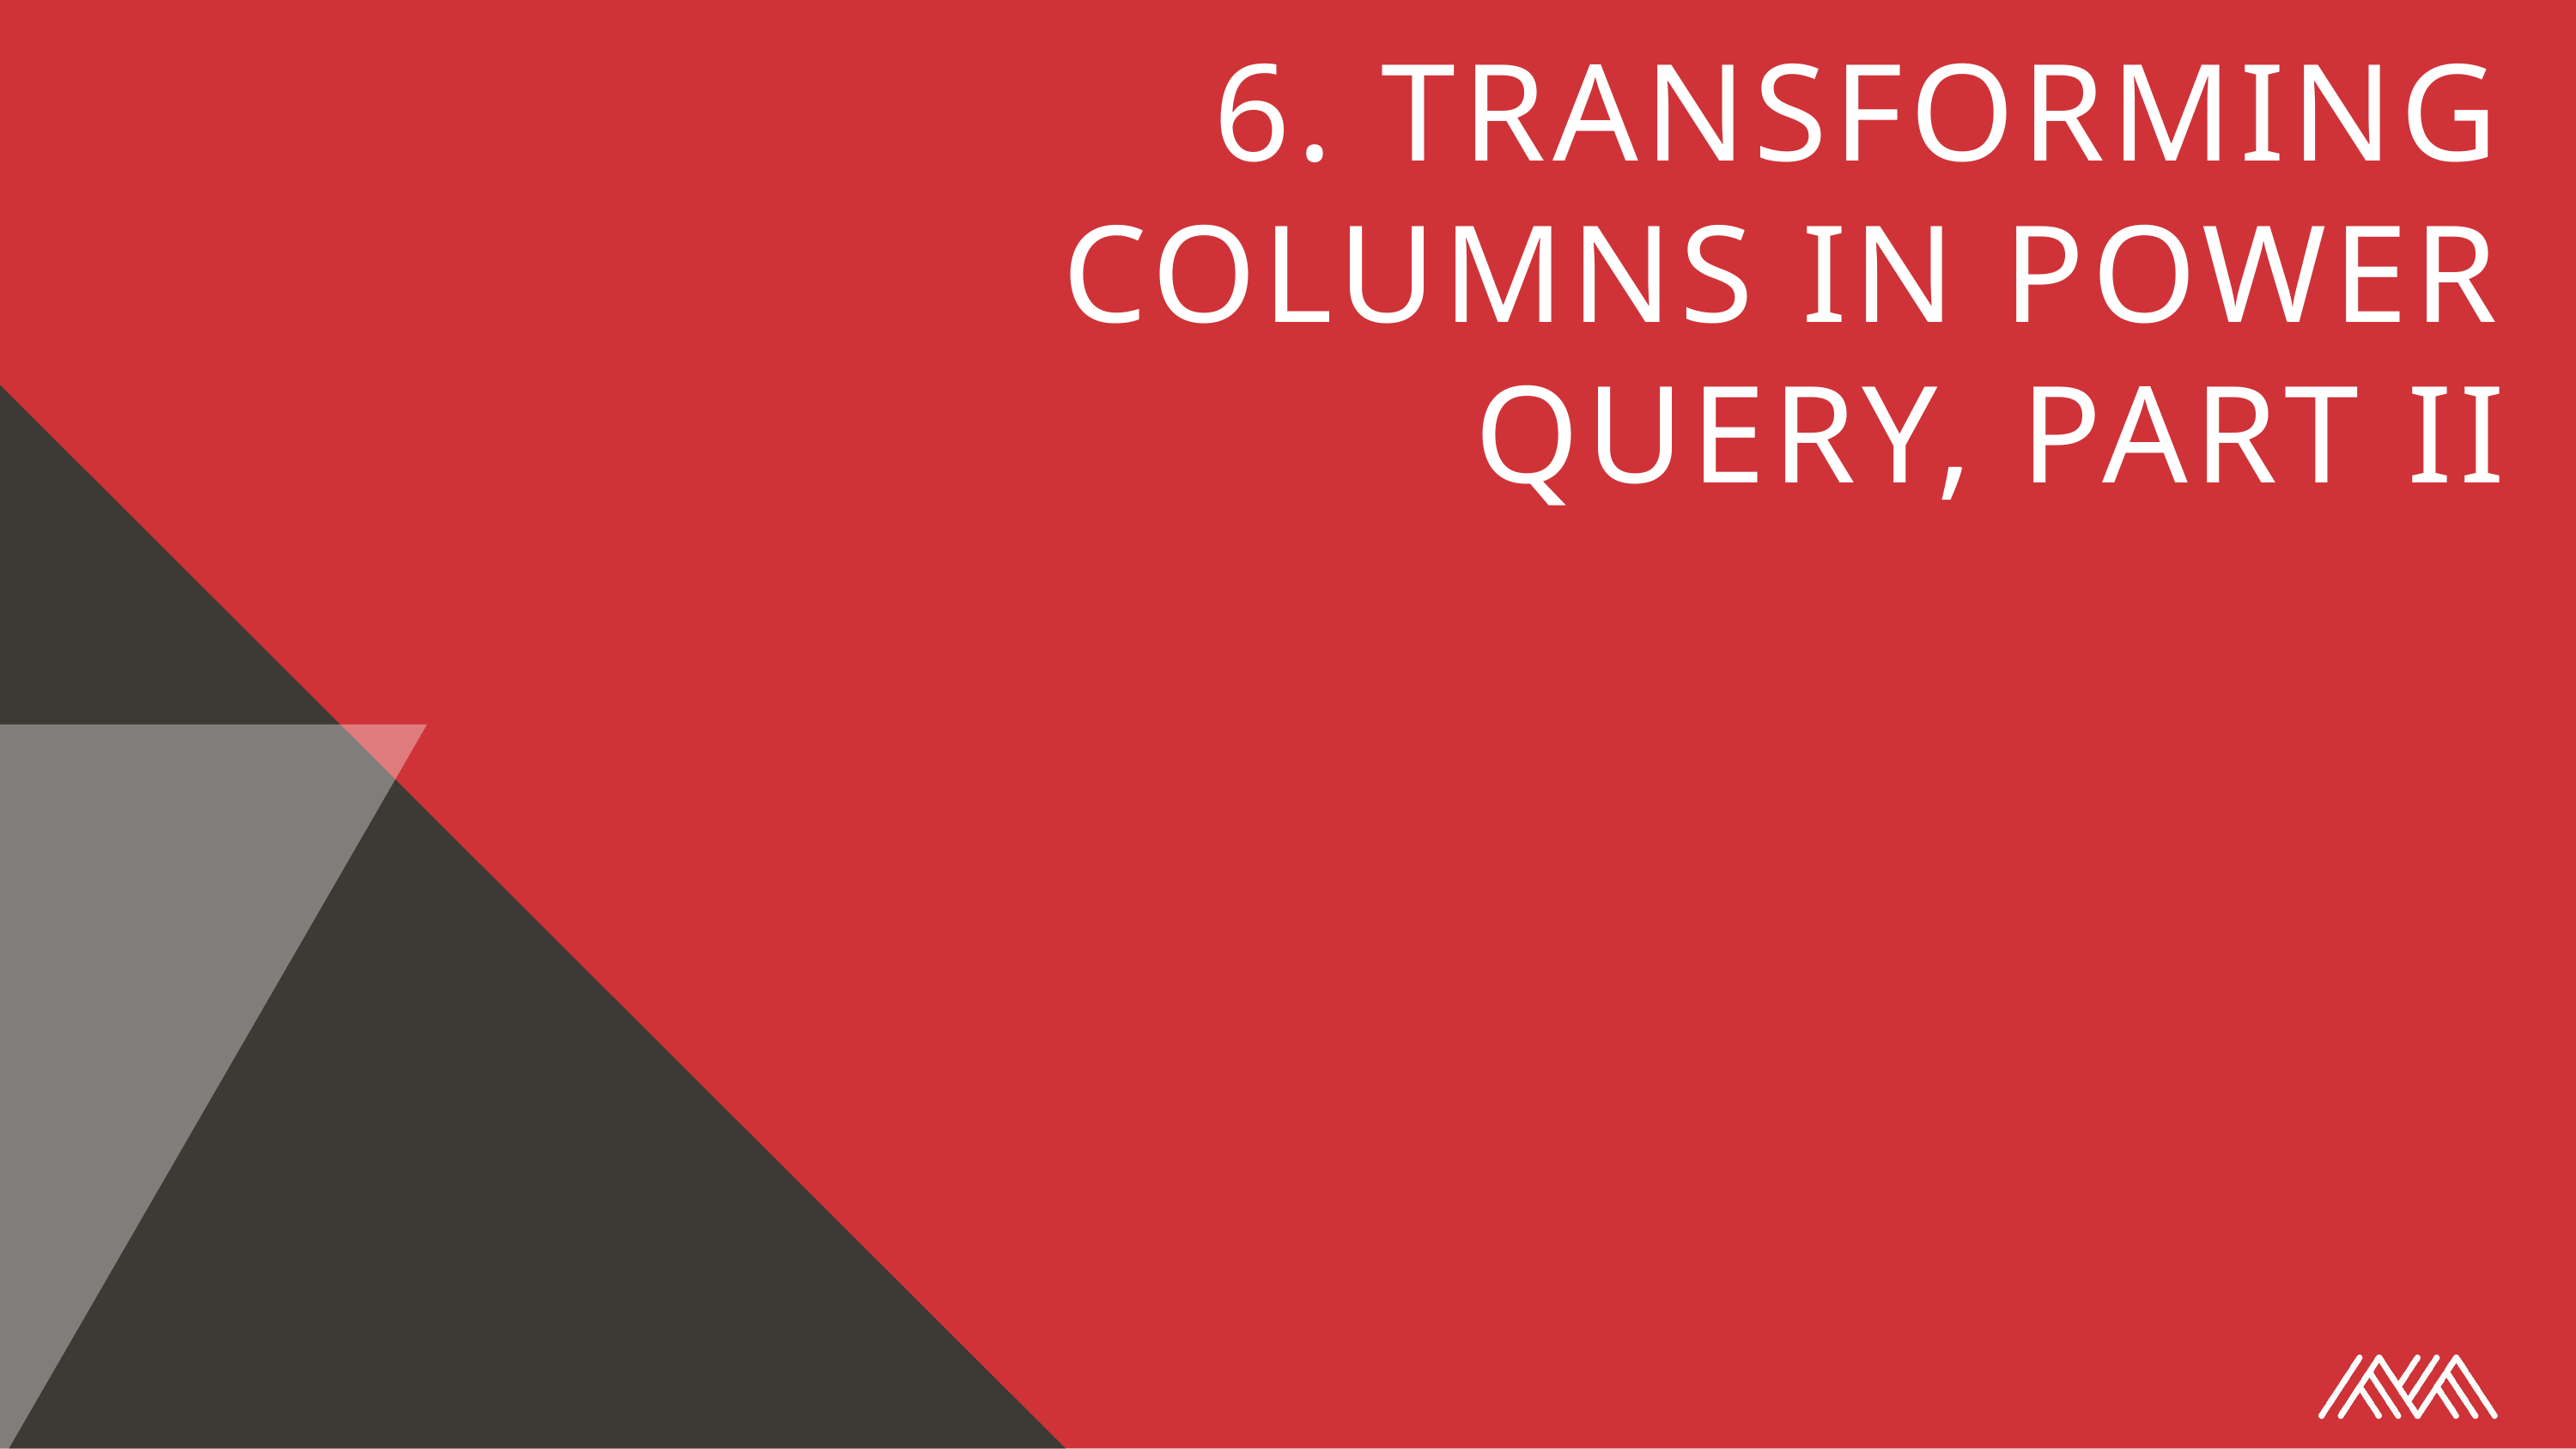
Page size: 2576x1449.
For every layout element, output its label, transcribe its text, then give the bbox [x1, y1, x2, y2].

text_box [0, 0, 2576, 1449]
text_box 6. TRANSFORMING COLUMNS IN POWER QUERY, PART II [955, 27, 2506, 510]
picture [2267, 1303, 2551, 1449]
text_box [0, 385, 1066, 1449]
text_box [0, 724, 428, 1449]
